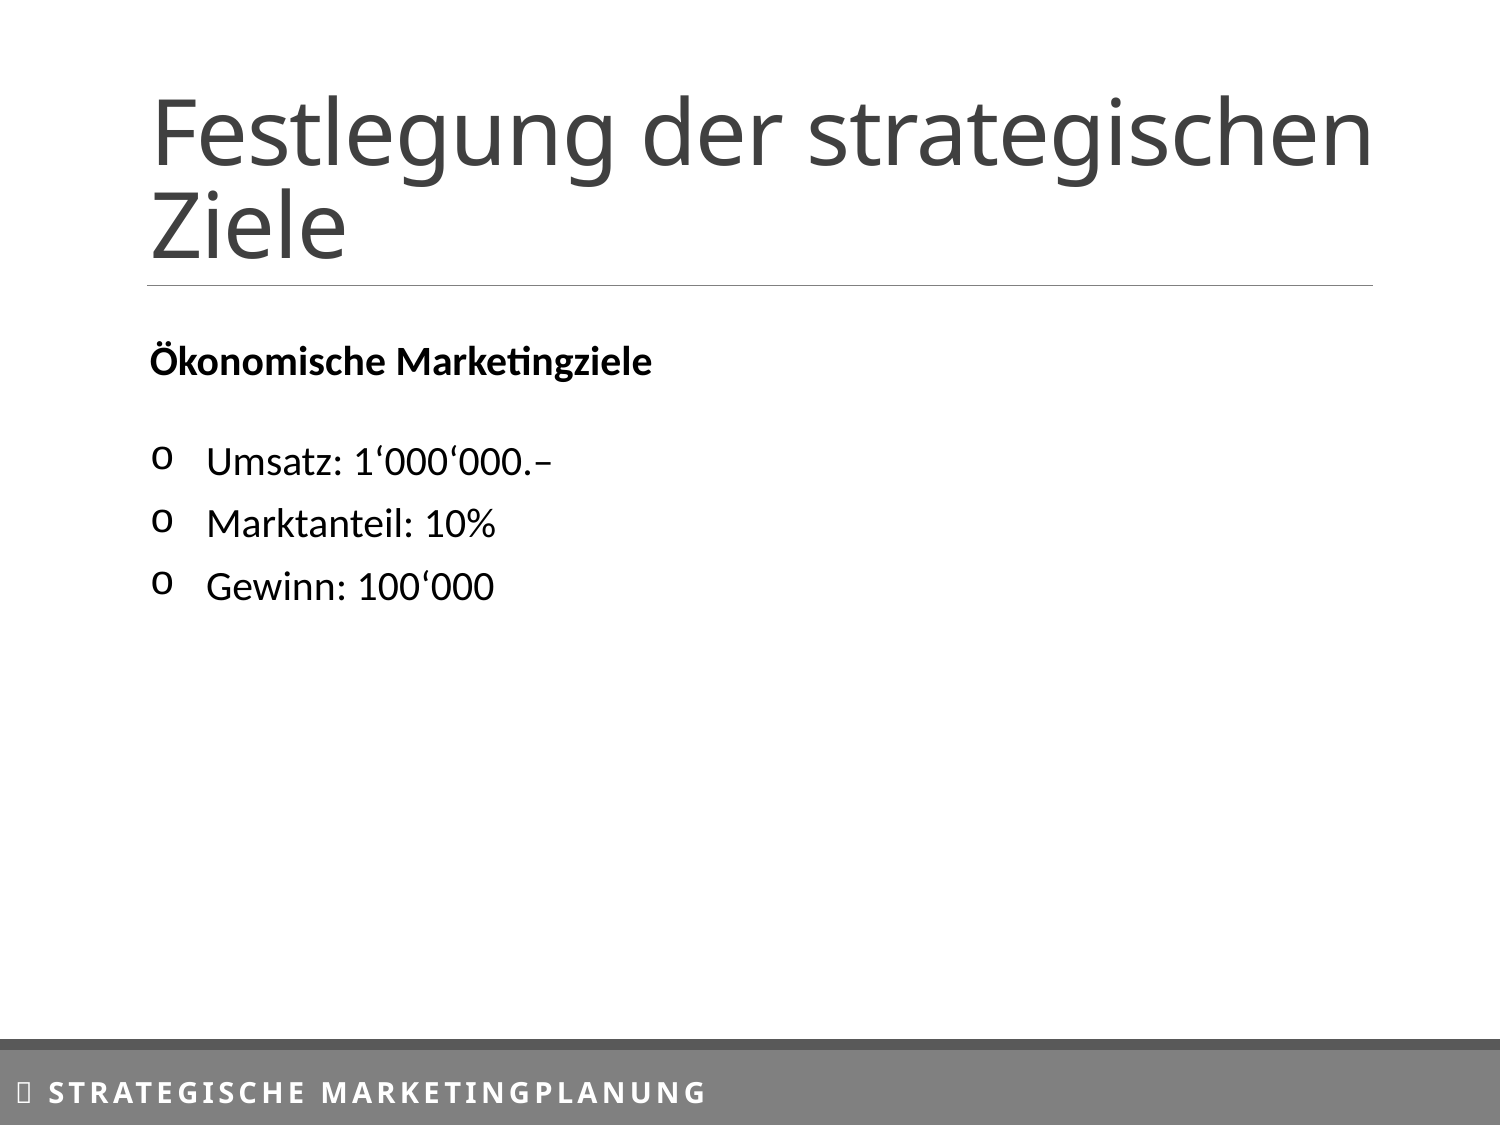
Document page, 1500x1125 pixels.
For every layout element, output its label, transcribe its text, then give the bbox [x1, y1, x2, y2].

text_box  Strategische Marketingplanung [0, 1070, 1500, 1125]
title Festlegung der strategischen Ziele [135, 47, 1412, 285]
text_box Ökonomische Marketingziele Umsatz: 1‘000‘000.– Marktanteil: 10% Gewinn: 100‘000 [135, 326, 1373, 787]
